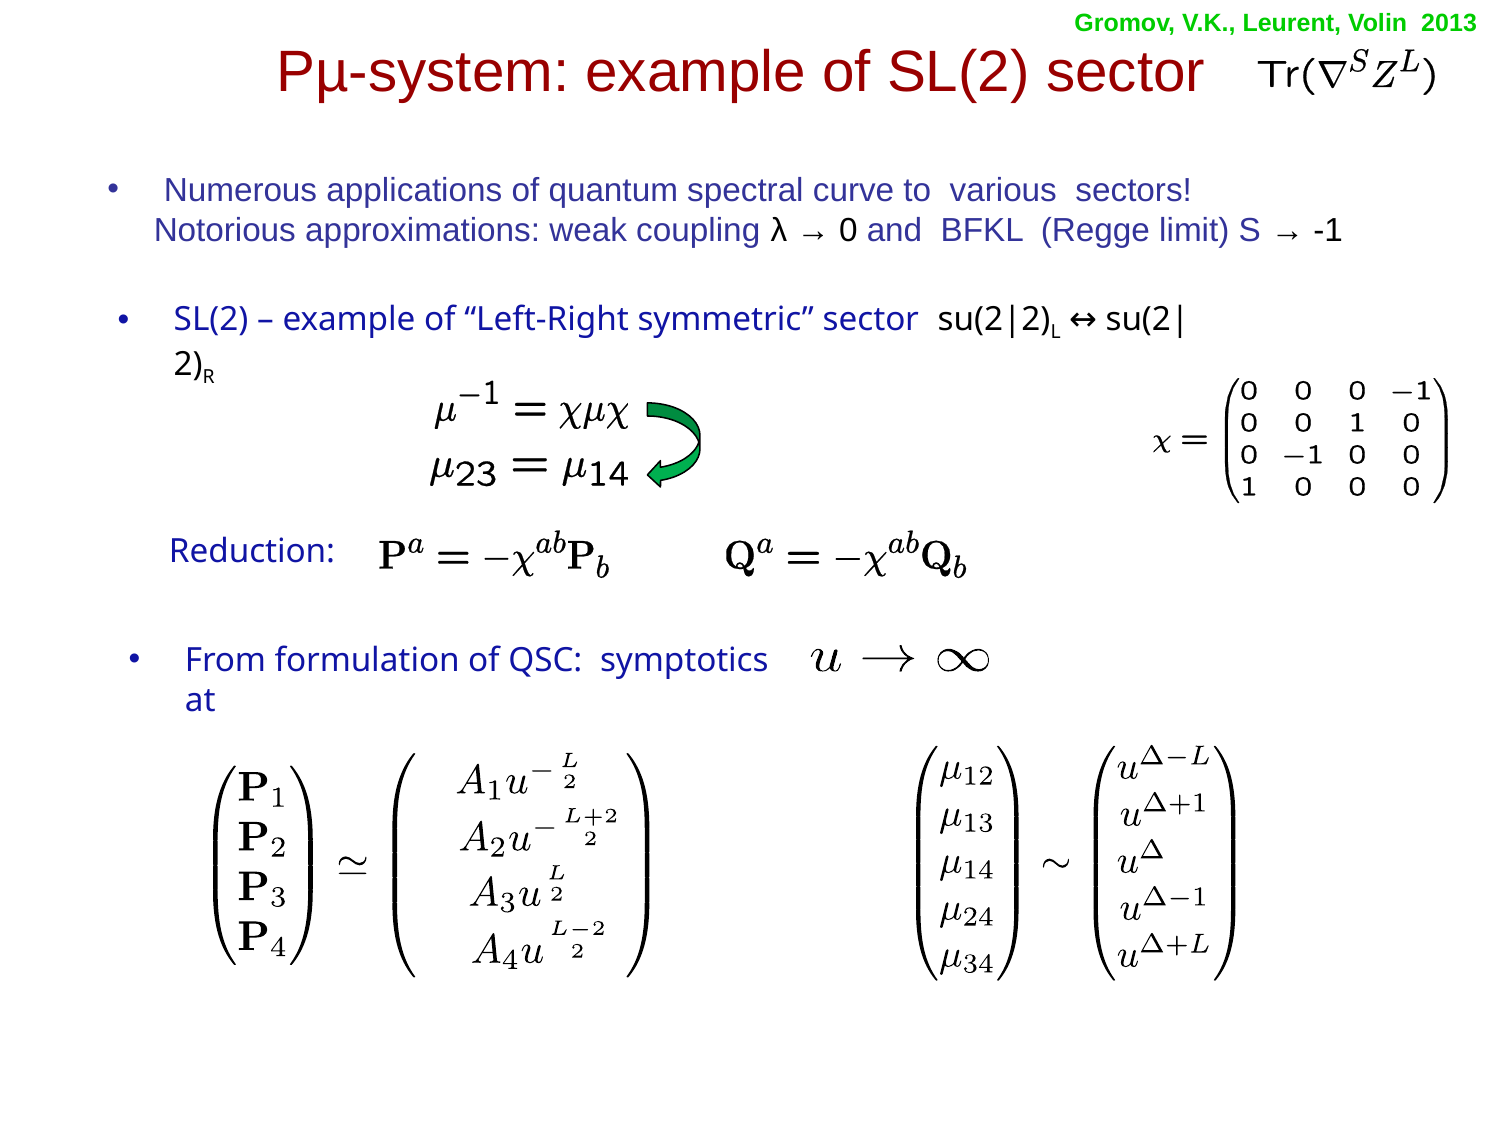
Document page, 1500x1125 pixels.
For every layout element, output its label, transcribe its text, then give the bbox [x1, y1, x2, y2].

text_box SL(2) – example of “Left-Right symmetric” sector su(2|2)L ↔ su(2|2)R [102, 289, 1245, 395]
picture [808, 644, 989, 673]
picture [429, 457, 629, 488]
text_box Numerous applications of quantum spectral curve to various sectors! Notorious approximations: weak coupling λ → 0 and BFKL (Regge limit) S → -1 [92, 160, 1376, 296]
picture [434, 380, 629, 430]
text_box Gromov, V.K., Leurent, Volin 2013 [1059, 0, 1493, 44]
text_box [209, 749, 651, 979]
picture [726, 529, 967, 579]
picture [1153, 378, 1449, 504]
text_box Pµ-system: example of SL(2) sector [5, 30, 1477, 106]
picture [1257, 48, 1436, 95]
text_box Reduction: [145, 522, 351, 577]
picture [379, 529, 610, 579]
text_box From formulation of QSC: symptotics at [113, 630, 798, 726]
text_box [646, 402, 701, 488]
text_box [912, 741, 1237, 982]
